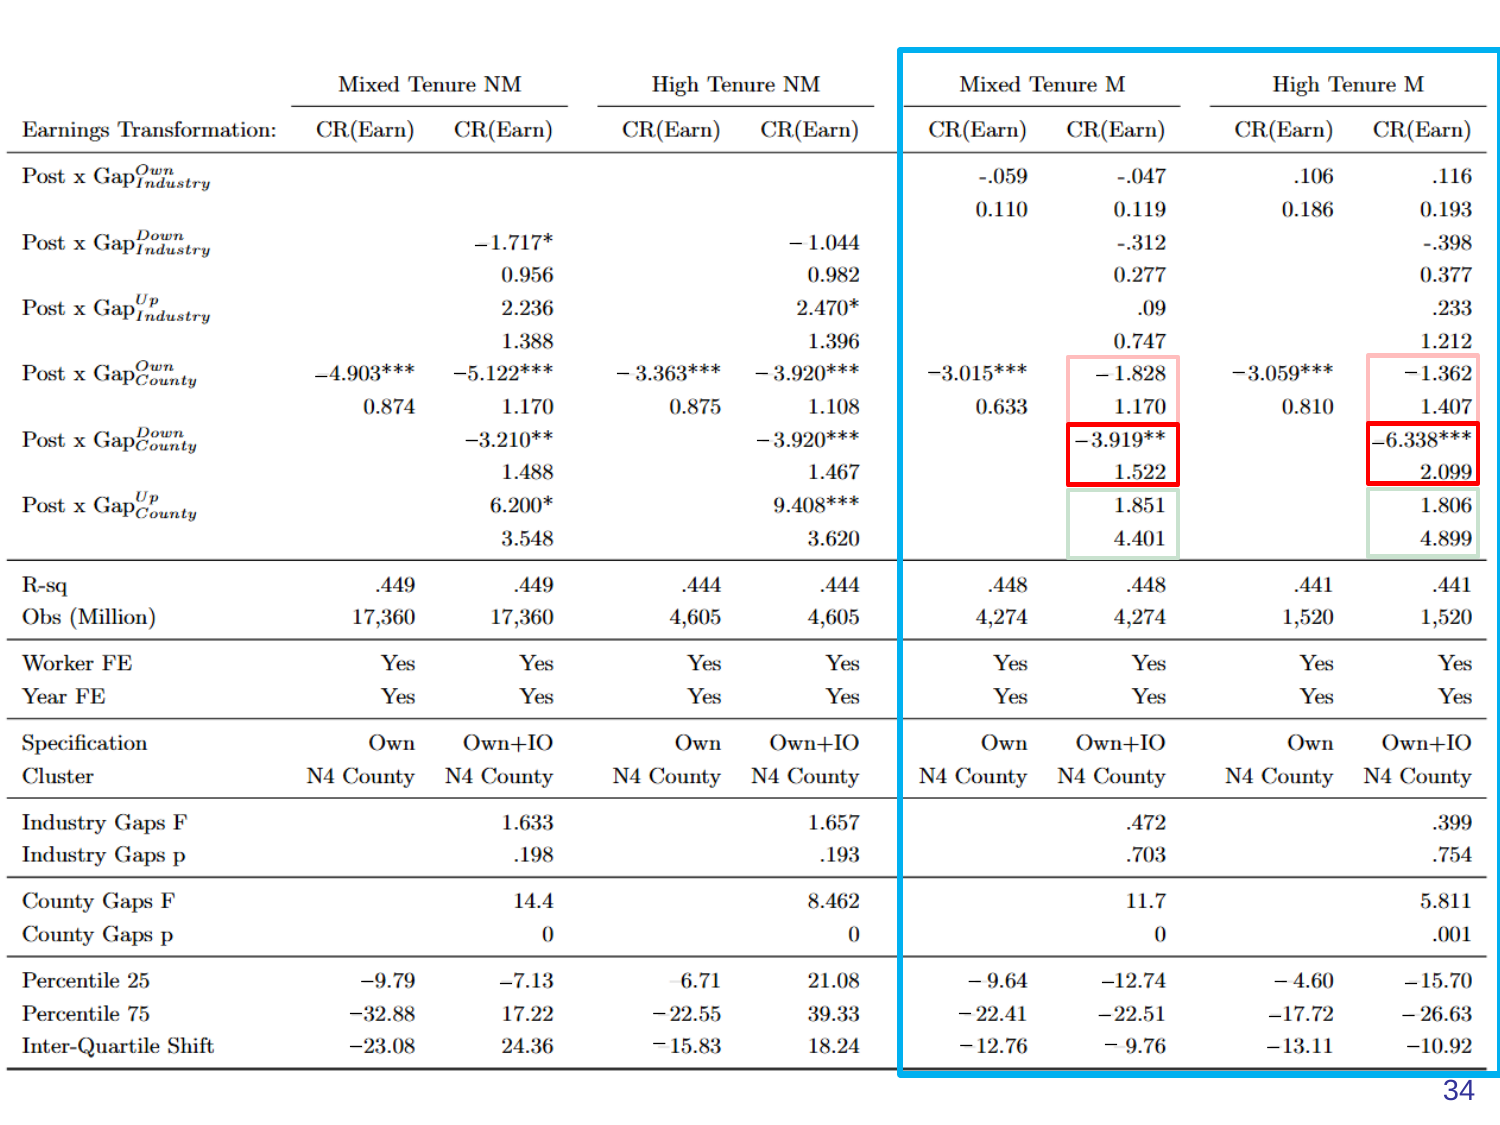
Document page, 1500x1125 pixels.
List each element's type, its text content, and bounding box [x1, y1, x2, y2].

picture [904, 60, 1496, 1070]
picture [0, 60, 896, 1076]
text_box [899, 50, 1500, 60]
slide_number 34 [1408, 1084, 1491, 1108]
